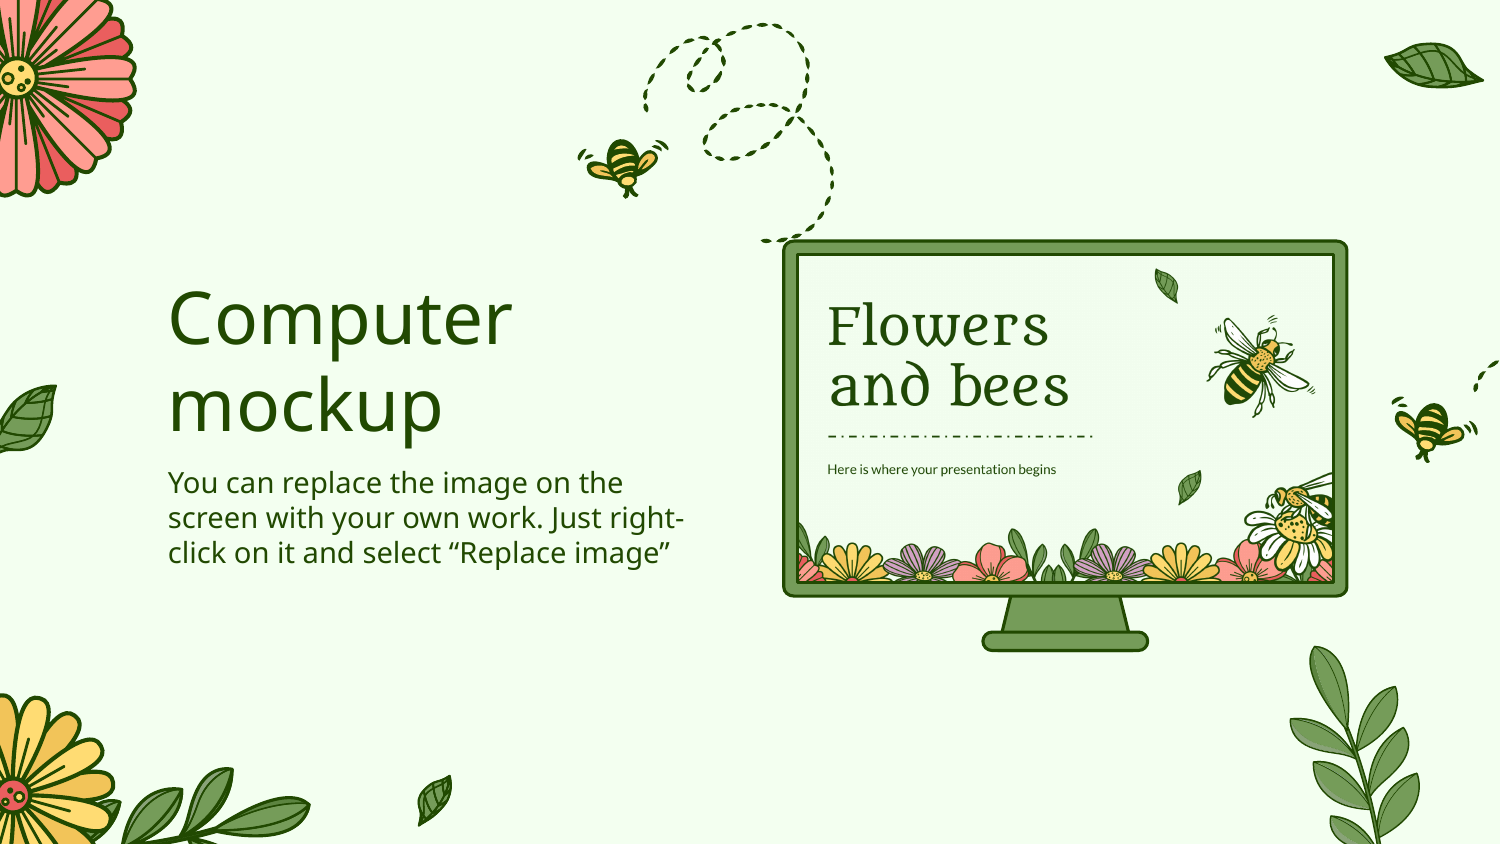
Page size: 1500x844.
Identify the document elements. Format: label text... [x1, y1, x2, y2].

picture [798, 255, 1333, 582]
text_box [120, 719, 270, 844]
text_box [783, 240, 1348, 651]
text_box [1281, 646, 1437, 844]
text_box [602, 34, 854, 266]
title Computer mockup [153, 262, 717, 449]
subtitle You can replace the image on the screen with your own work. Just right-click on it and select “Replace image” [153, 449, 717, 582]
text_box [0, 693, 116, 844]
